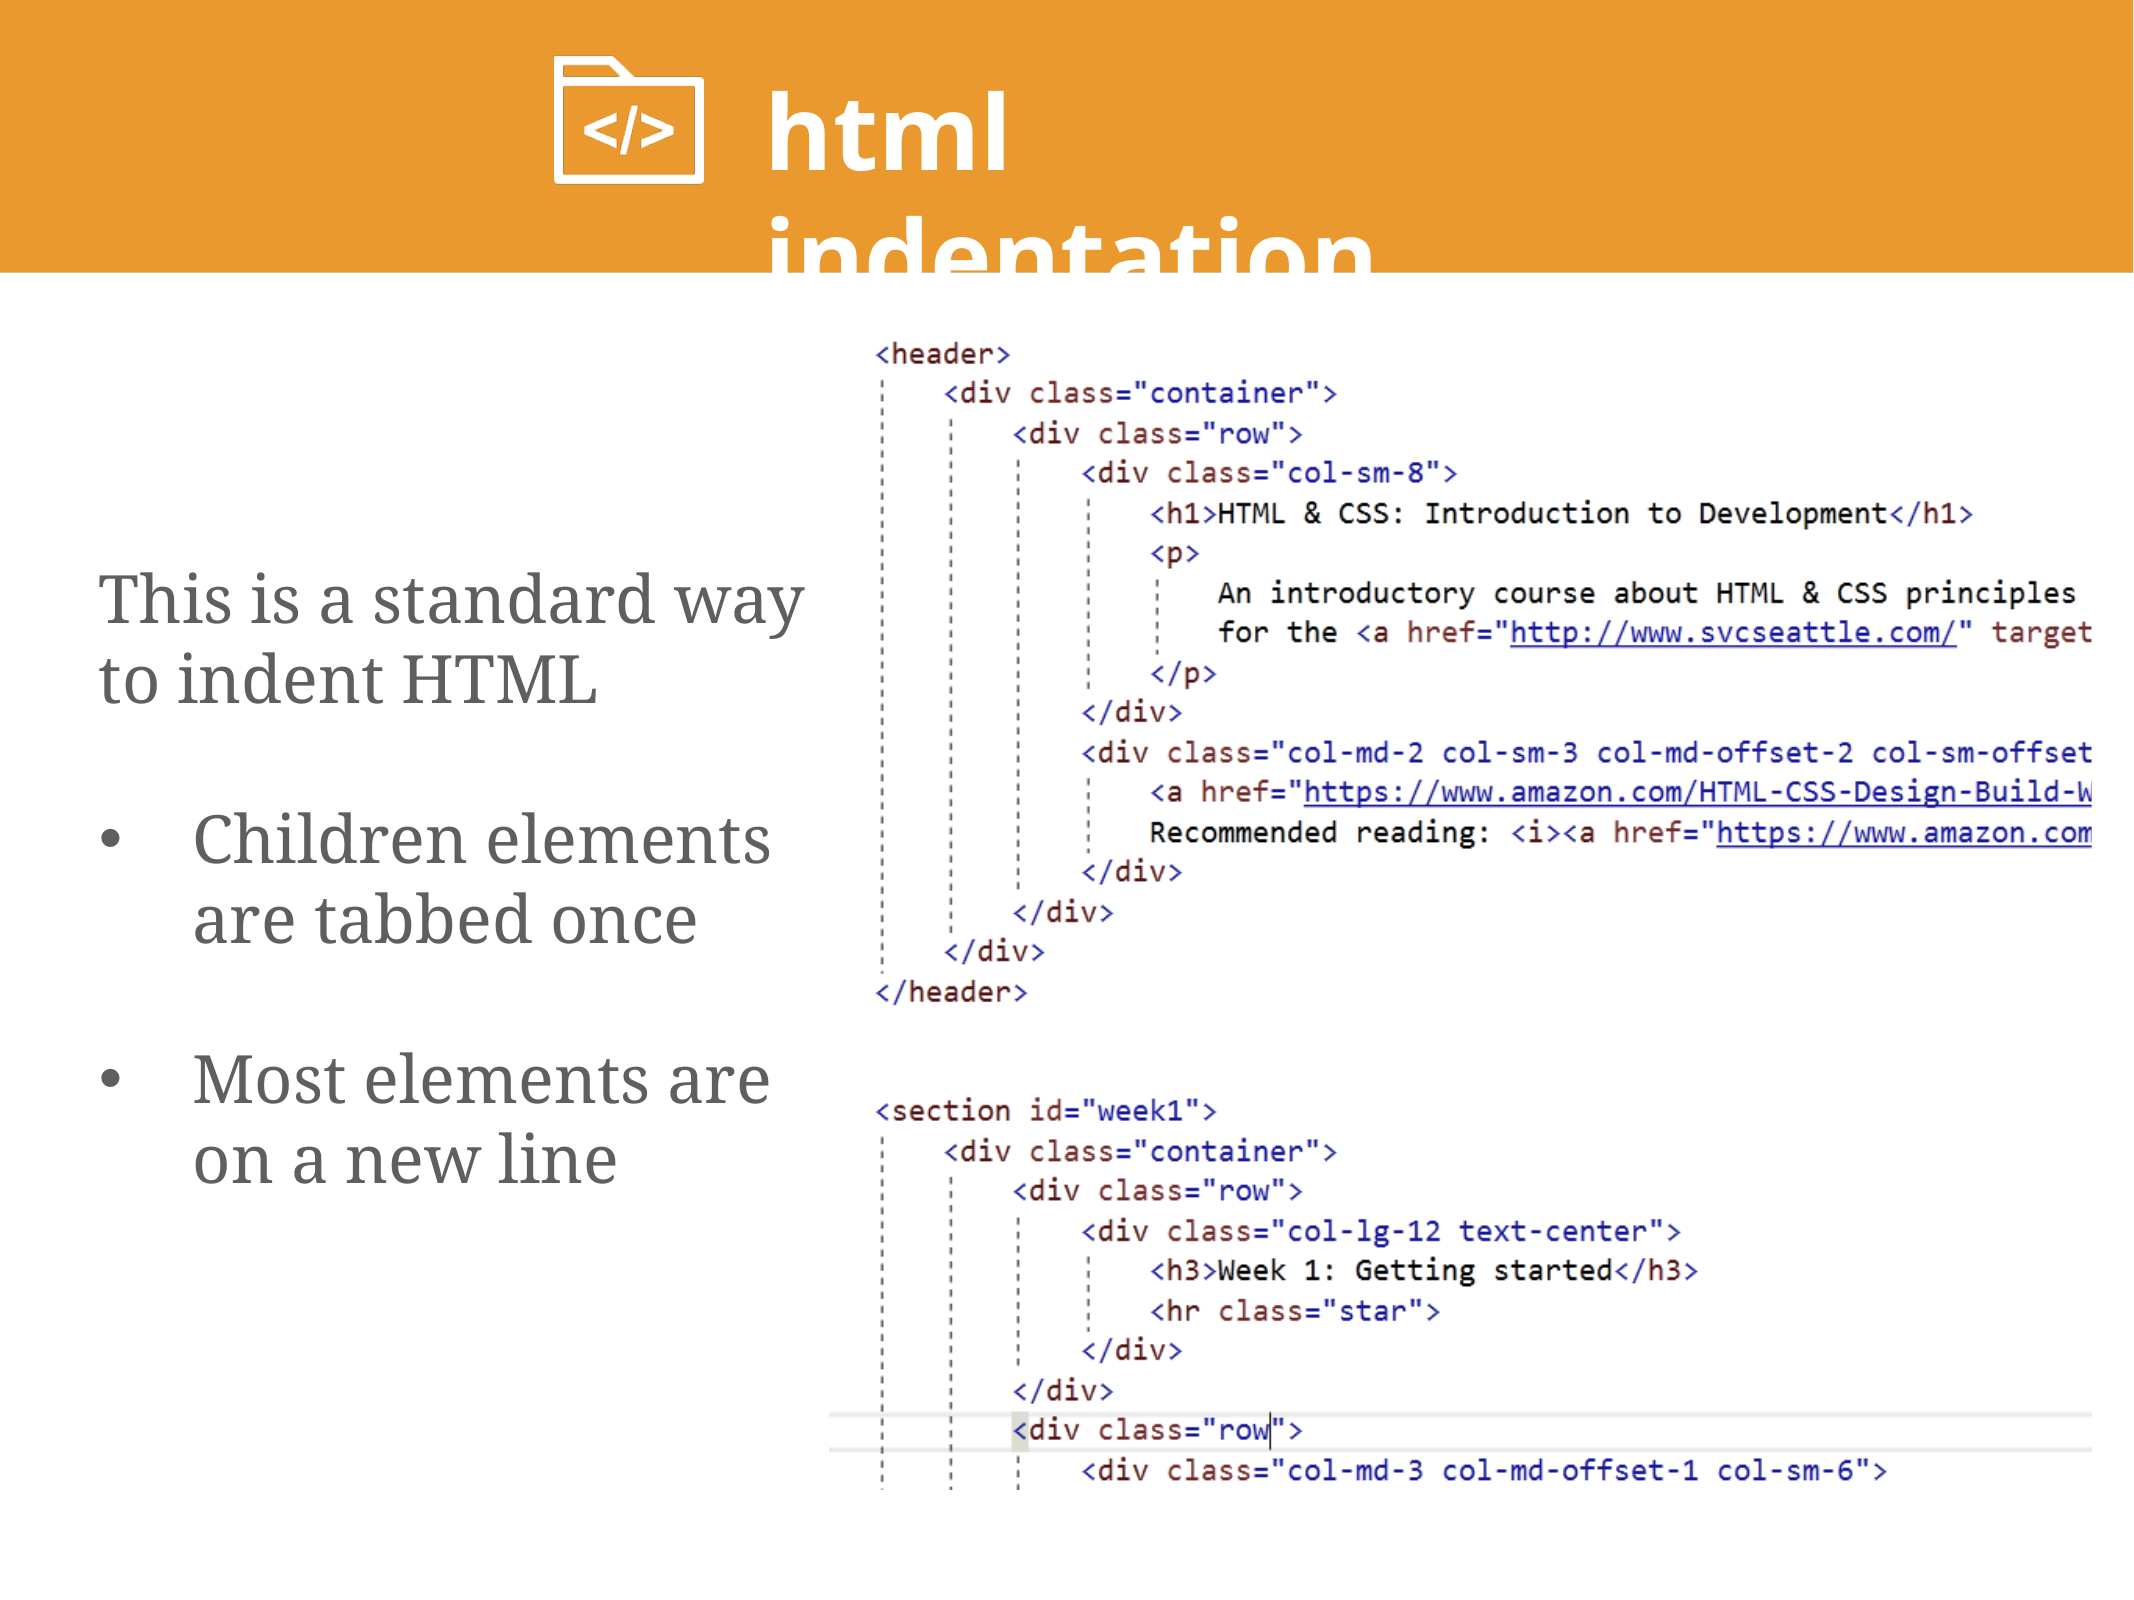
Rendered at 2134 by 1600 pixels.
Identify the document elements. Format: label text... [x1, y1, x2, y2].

picture [553, 45, 704, 195]
title html indentation [762, 66, 1580, 334]
text_box This is a standard way to indent HTML Children elements are tabbed once Most elements are on a new line [84, 549, 823, 1385]
text_box [0, 0, 2134, 273]
picture [828, 339, 2092, 1490]
